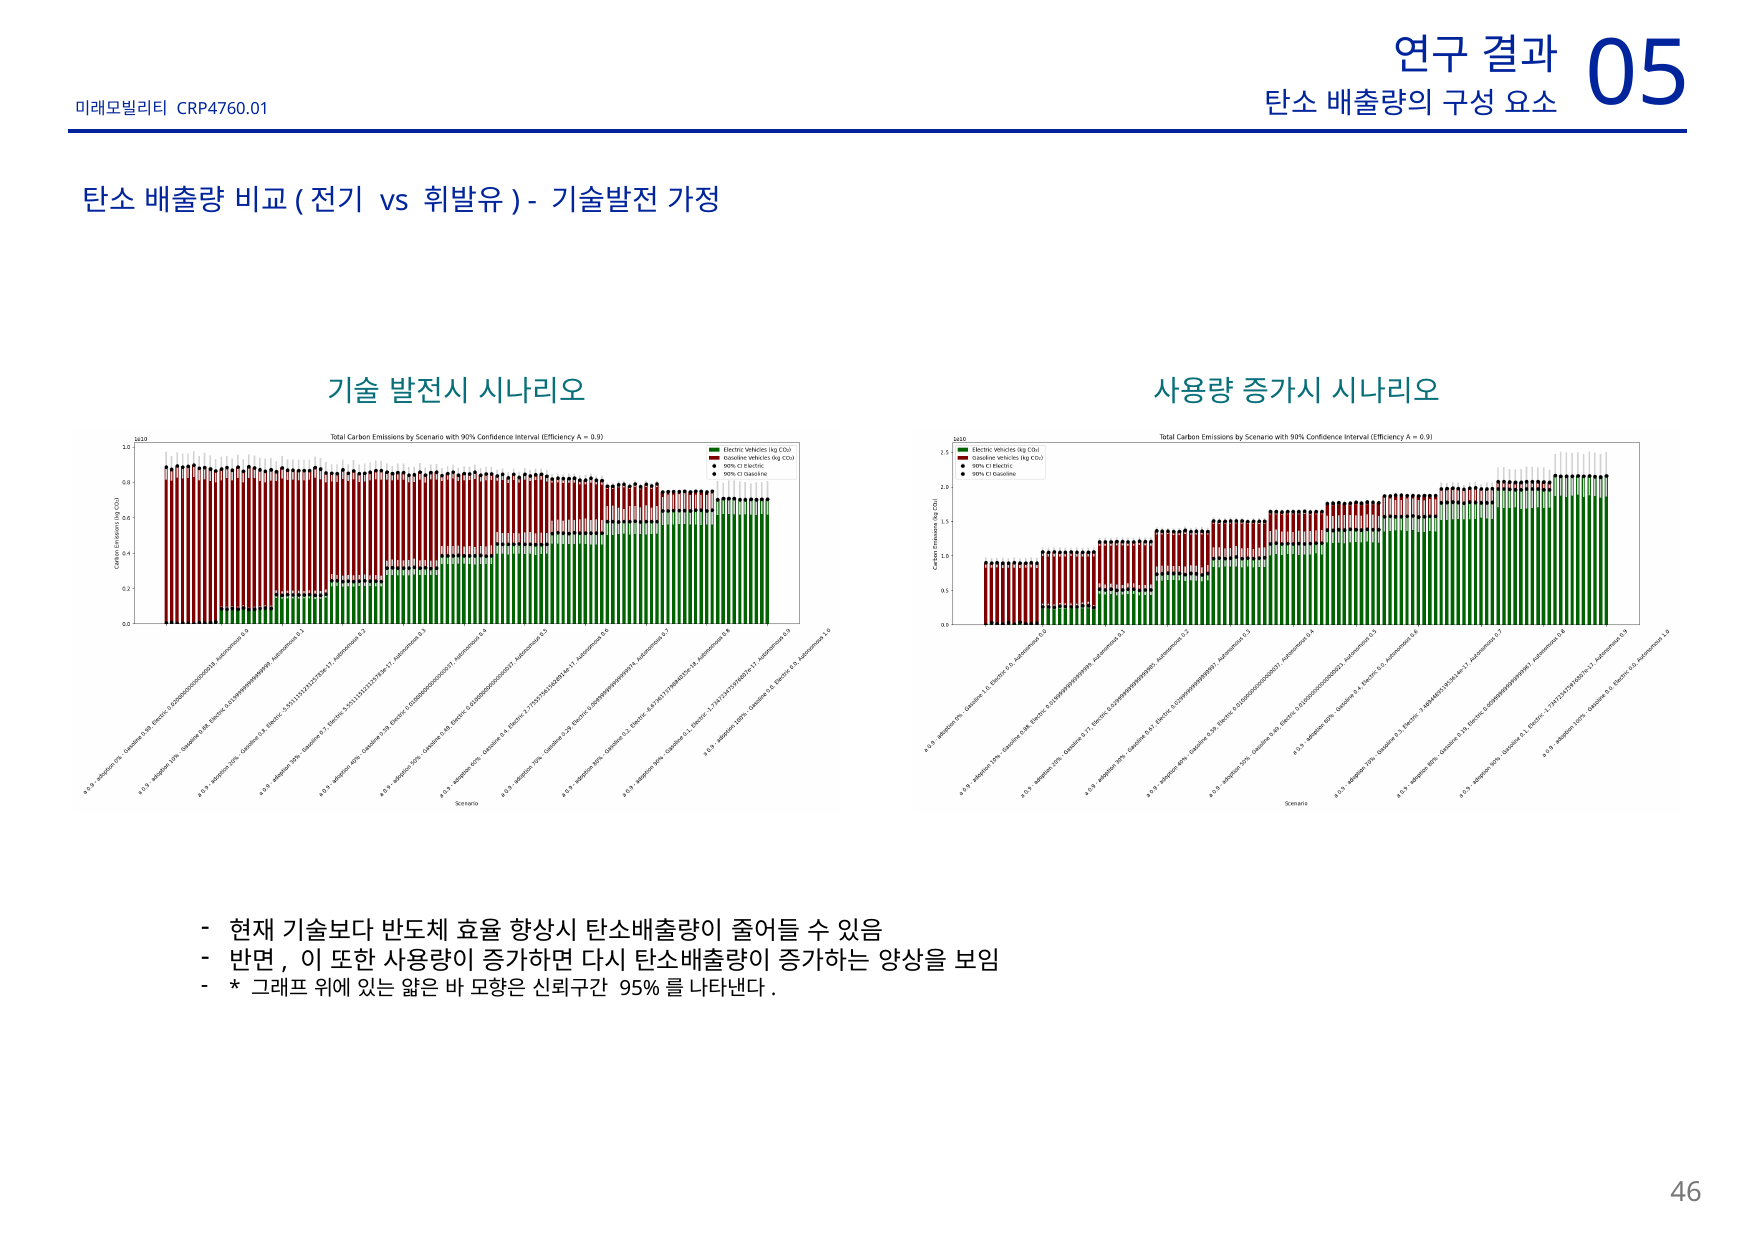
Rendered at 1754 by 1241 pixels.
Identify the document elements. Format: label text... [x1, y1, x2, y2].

text_box 현재 기술보다 반도체 효율 향상시 탄소배출량이 줄어들 수 있음 반면, 이 또한 사용량이 증가하면 다시 탄소배출량이 증가하는 양상을 보임 * 그래프 위에 있는 얇은 바 모향은 신뢰구간 95%를 나타낸다. [186, 907, 1568, 1007]
text_box 기술 발전시 시나리오 [186, 365, 728, 415]
list 탄소 배출량의 구성 요소 [1032, 73, 1574, 135]
picture [73, 427, 841, 813]
text_box 탄소 배출량 비교(전기 vs 휘발유) - 기술발전 가정 [67, 170, 878, 232]
list 연구 결과 [1032, 25, 1574, 73]
text_box 사용량 증가시 시나리오 [1026, 365, 1568, 415]
slide_number 46 [1322, 1159, 1717, 1226]
picture [913, 427, 1681, 813]
list 05 [1540, 9, 1706, 141]
